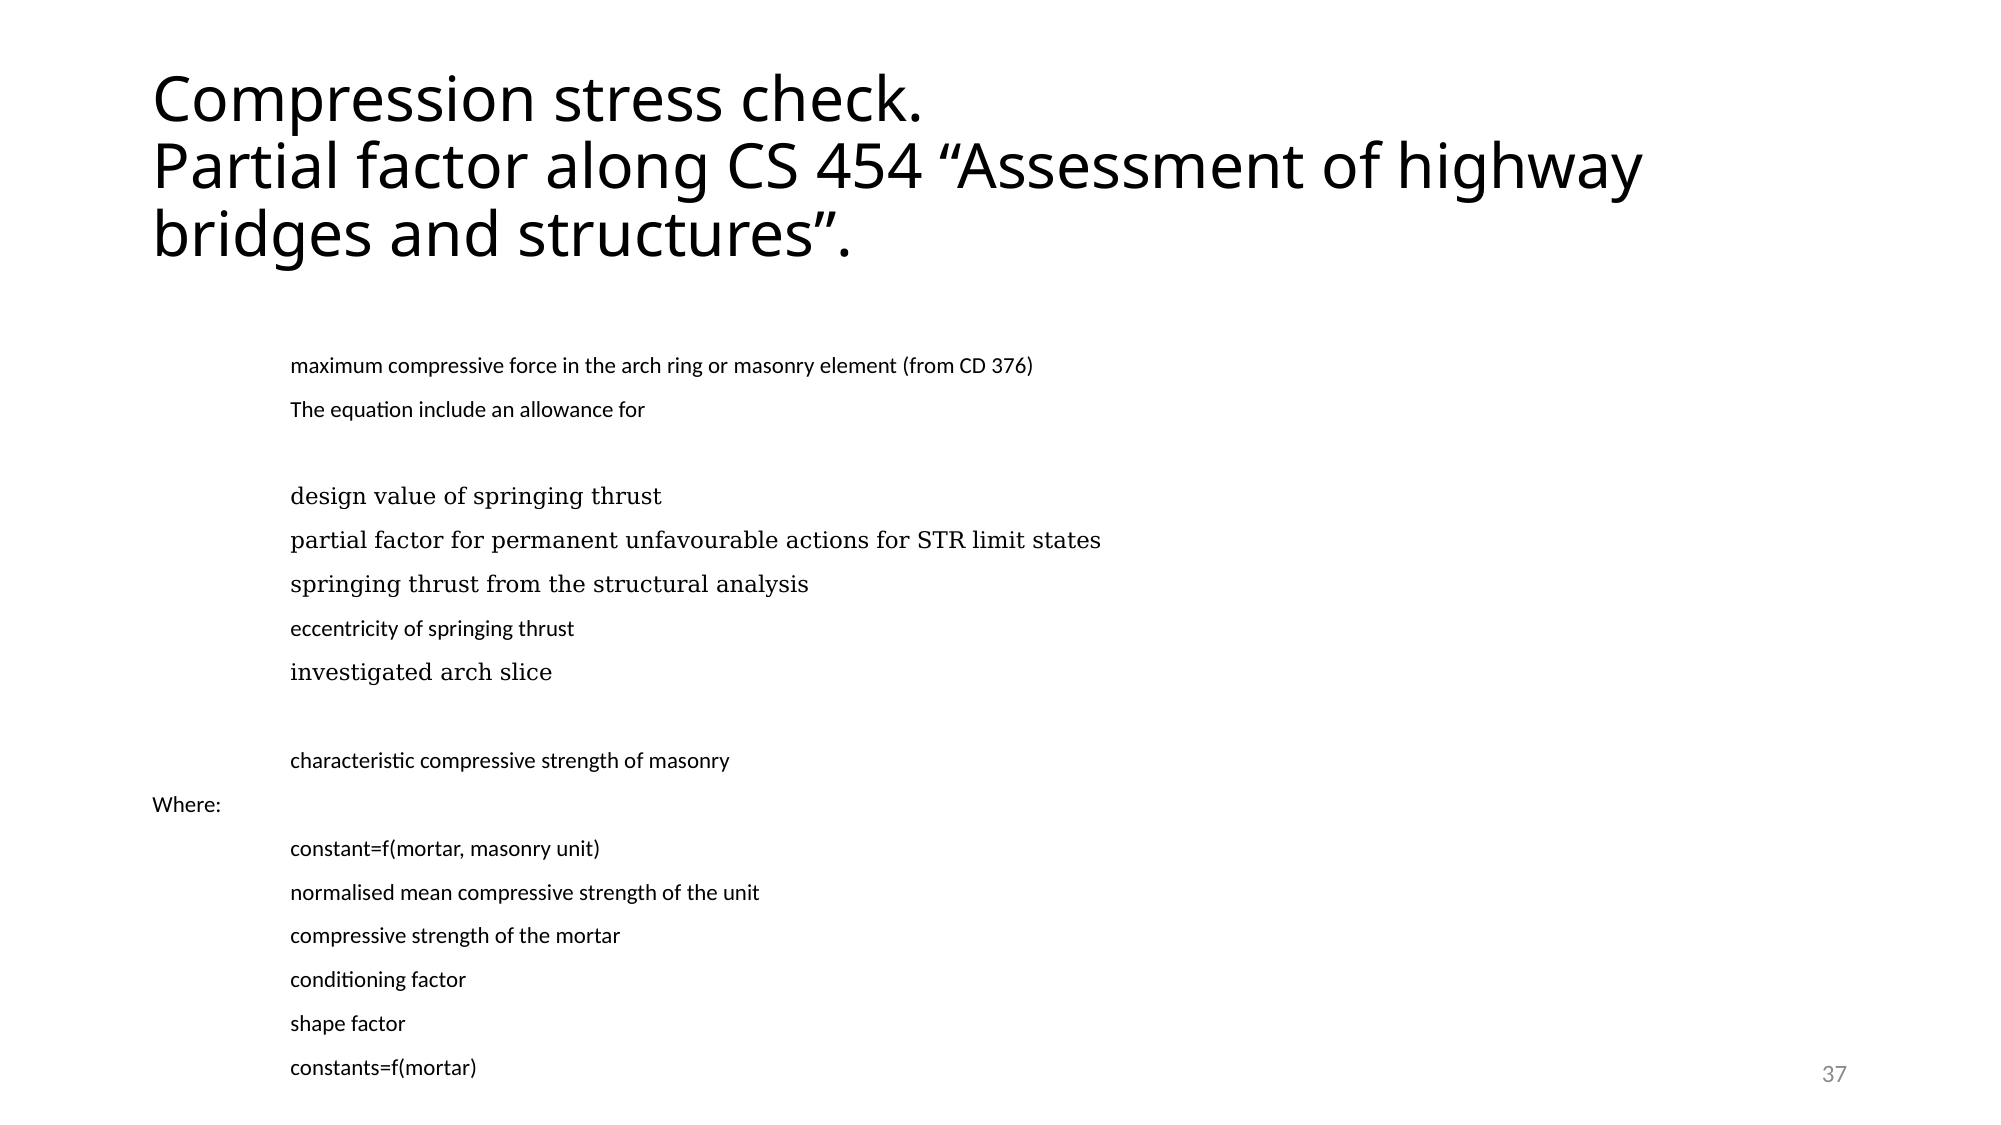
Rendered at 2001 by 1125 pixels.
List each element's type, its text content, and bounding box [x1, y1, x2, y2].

title Compression stress check. Partial factor along CS 454 “Assessment of highway bridges and structures”. [137, 59, 1863, 278]
slide_number 37 [1412, 1042, 1863, 1103]
